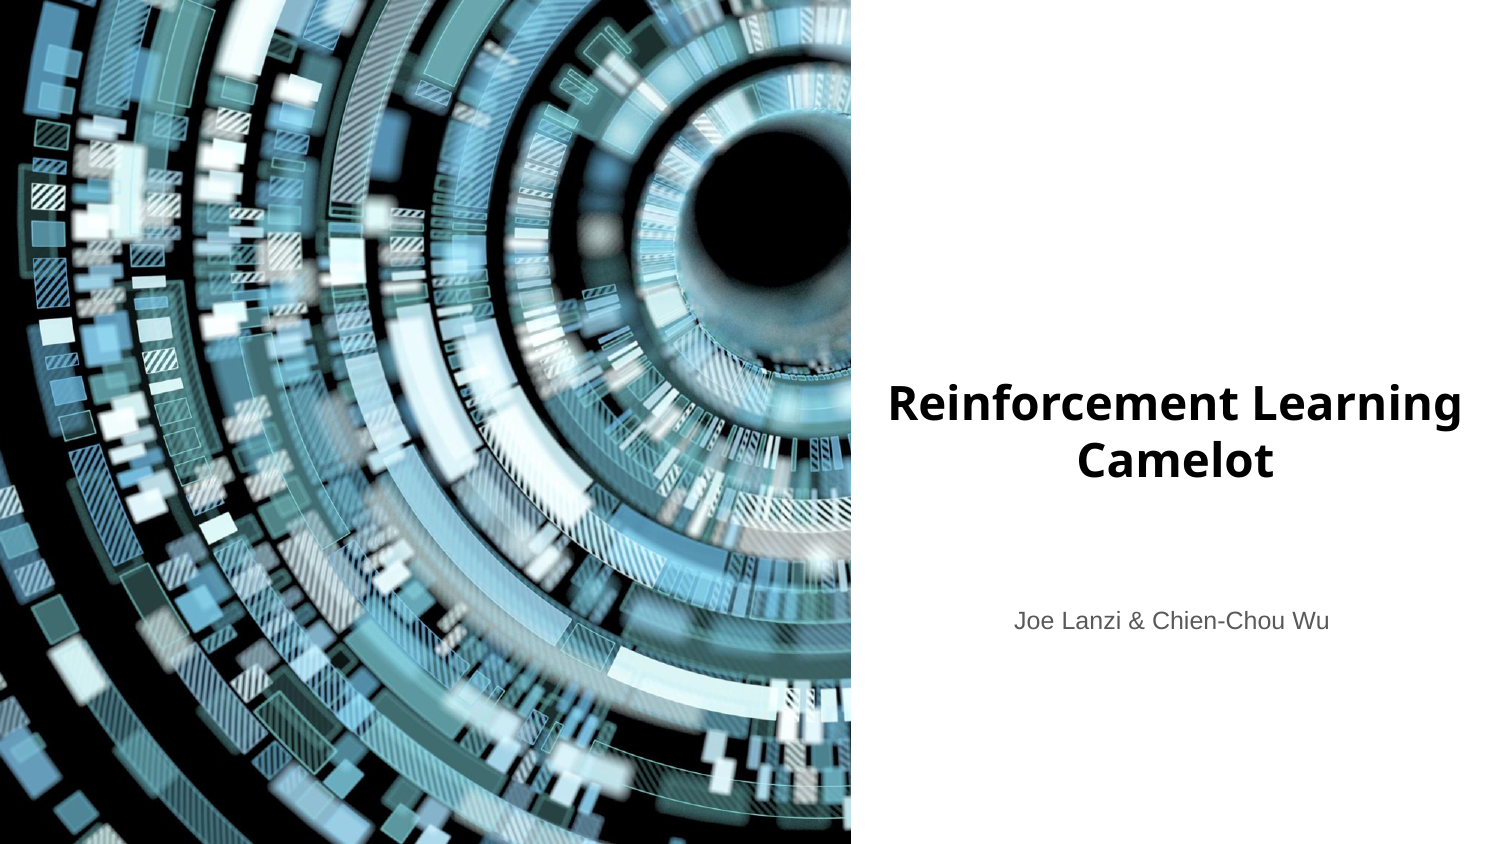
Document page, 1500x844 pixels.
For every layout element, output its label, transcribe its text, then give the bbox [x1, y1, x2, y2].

subtitle Joe Lanzi & Chien-Chou Wu [856, 589, 1488, 720]
title Reinforcement Learning Camelot [863, 182, 1488, 502]
picture [0, 0, 851, 844]
